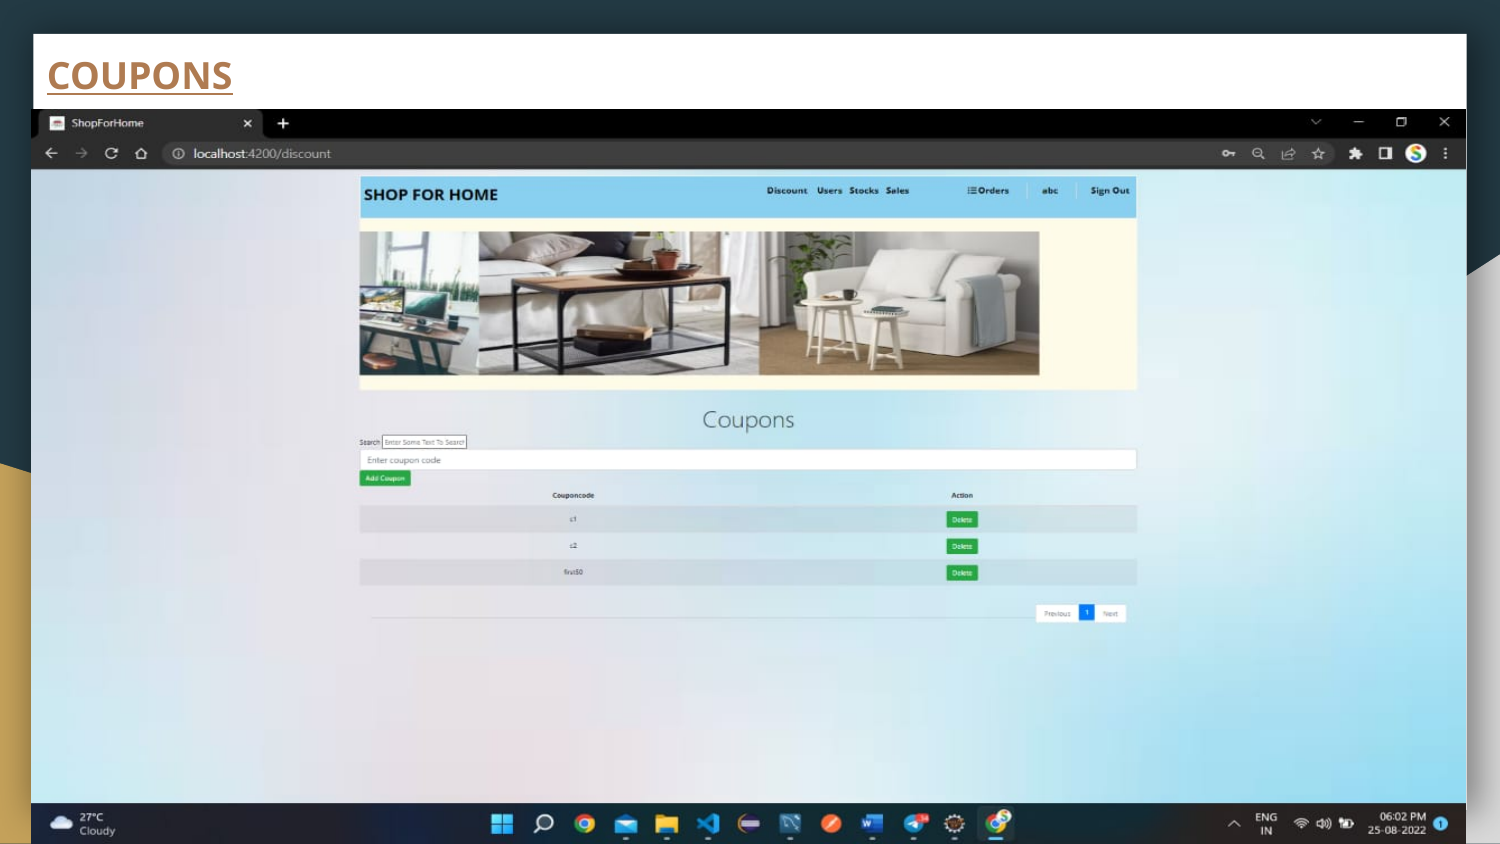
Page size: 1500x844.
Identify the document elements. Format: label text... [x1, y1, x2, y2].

picture [31, 109, 1467, 844]
title COUPONS [31, 37, 1264, 109]
